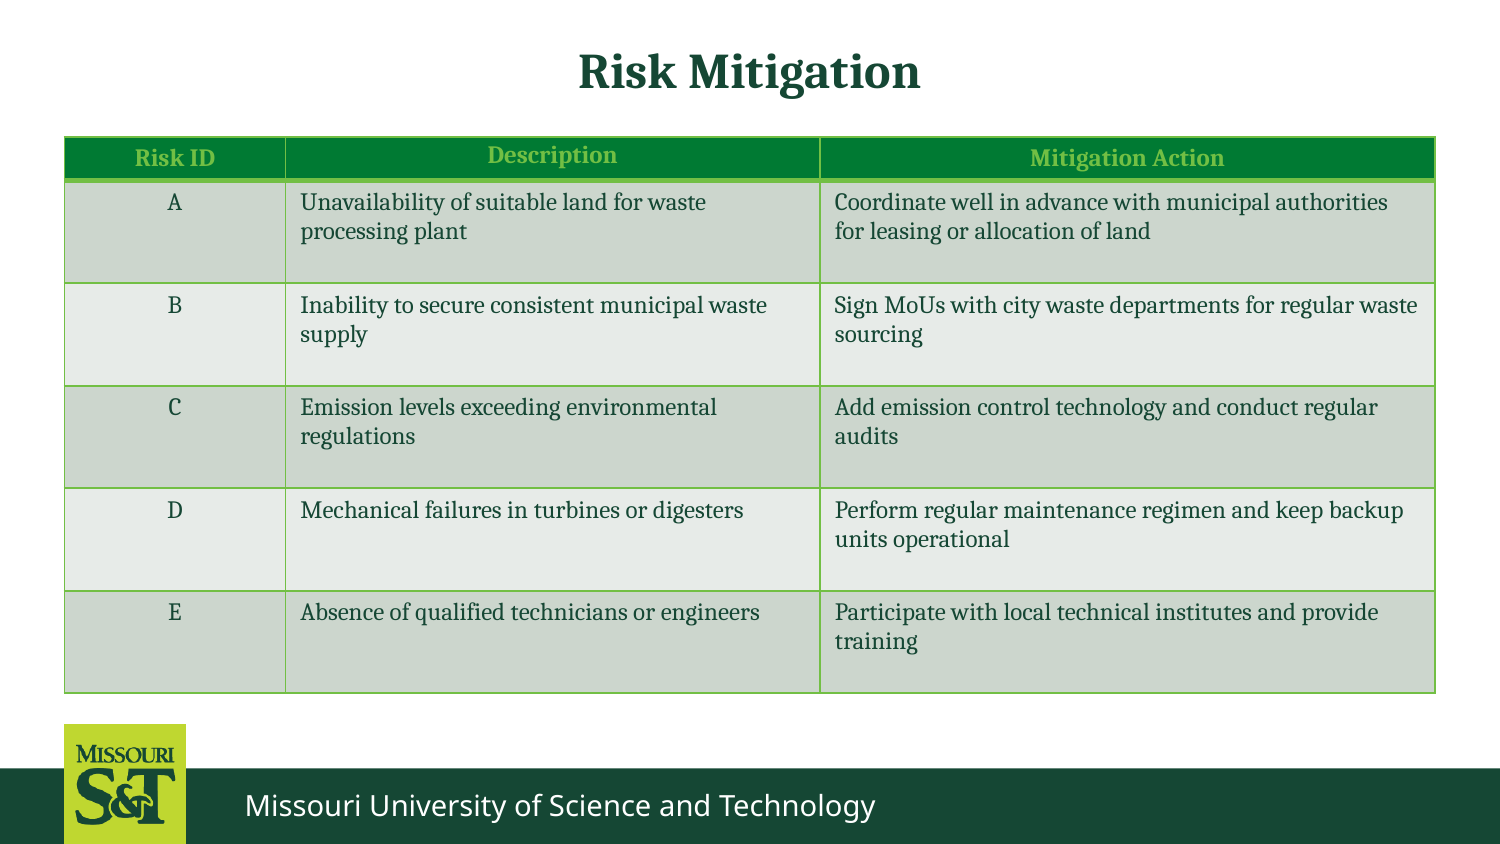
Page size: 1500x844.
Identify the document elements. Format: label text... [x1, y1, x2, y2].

table_cell Inability to secure consistent municipal waste supply [286, 284, 819, 385]
table_cell A [65, 183, 285, 282]
table_cell E [65, 592, 285, 692]
table_cell Participate with local technical institutes and provide training [821, 592, 1434, 692]
table_cell B [65, 284, 285, 385]
table_cell D [65, 489, 285, 590]
table_cell Add emission control technology and conduct regular audits [821, 387, 1434, 487]
table_cell Absence of qualified technicians or engineers [286, 592, 819, 692]
table_cell Emission levels exceeding environmental regulations [286, 387, 819, 487]
table_cell Coordinate well in advance with municipal authorities for leasing or allocation of land [821, 183, 1434, 282]
table_header Mitigation Action [821, 138, 1434, 178]
title Risk Mitigation [64, 45, 1436, 111]
table_cell Perform regular maintenance regimen and keep backup units operational [821, 489, 1434, 590]
picture [64, 724, 186, 844]
table_cell Unavailability of suitable land for waste processing plant [286, 183, 819, 282]
table_cell Mechanical failures in turbines or digesters [286, 489, 819, 590]
table_header Description [286, 138, 819, 178]
footer Missouri University of Science and Technology [229, 776, 1182, 837]
table_cell Sign MoUs with city waste departments for regular waste sourcing [821, 284, 1434, 385]
table_cell C [65, 387, 285, 487]
table_header Risk ID [65, 138, 285, 178]
